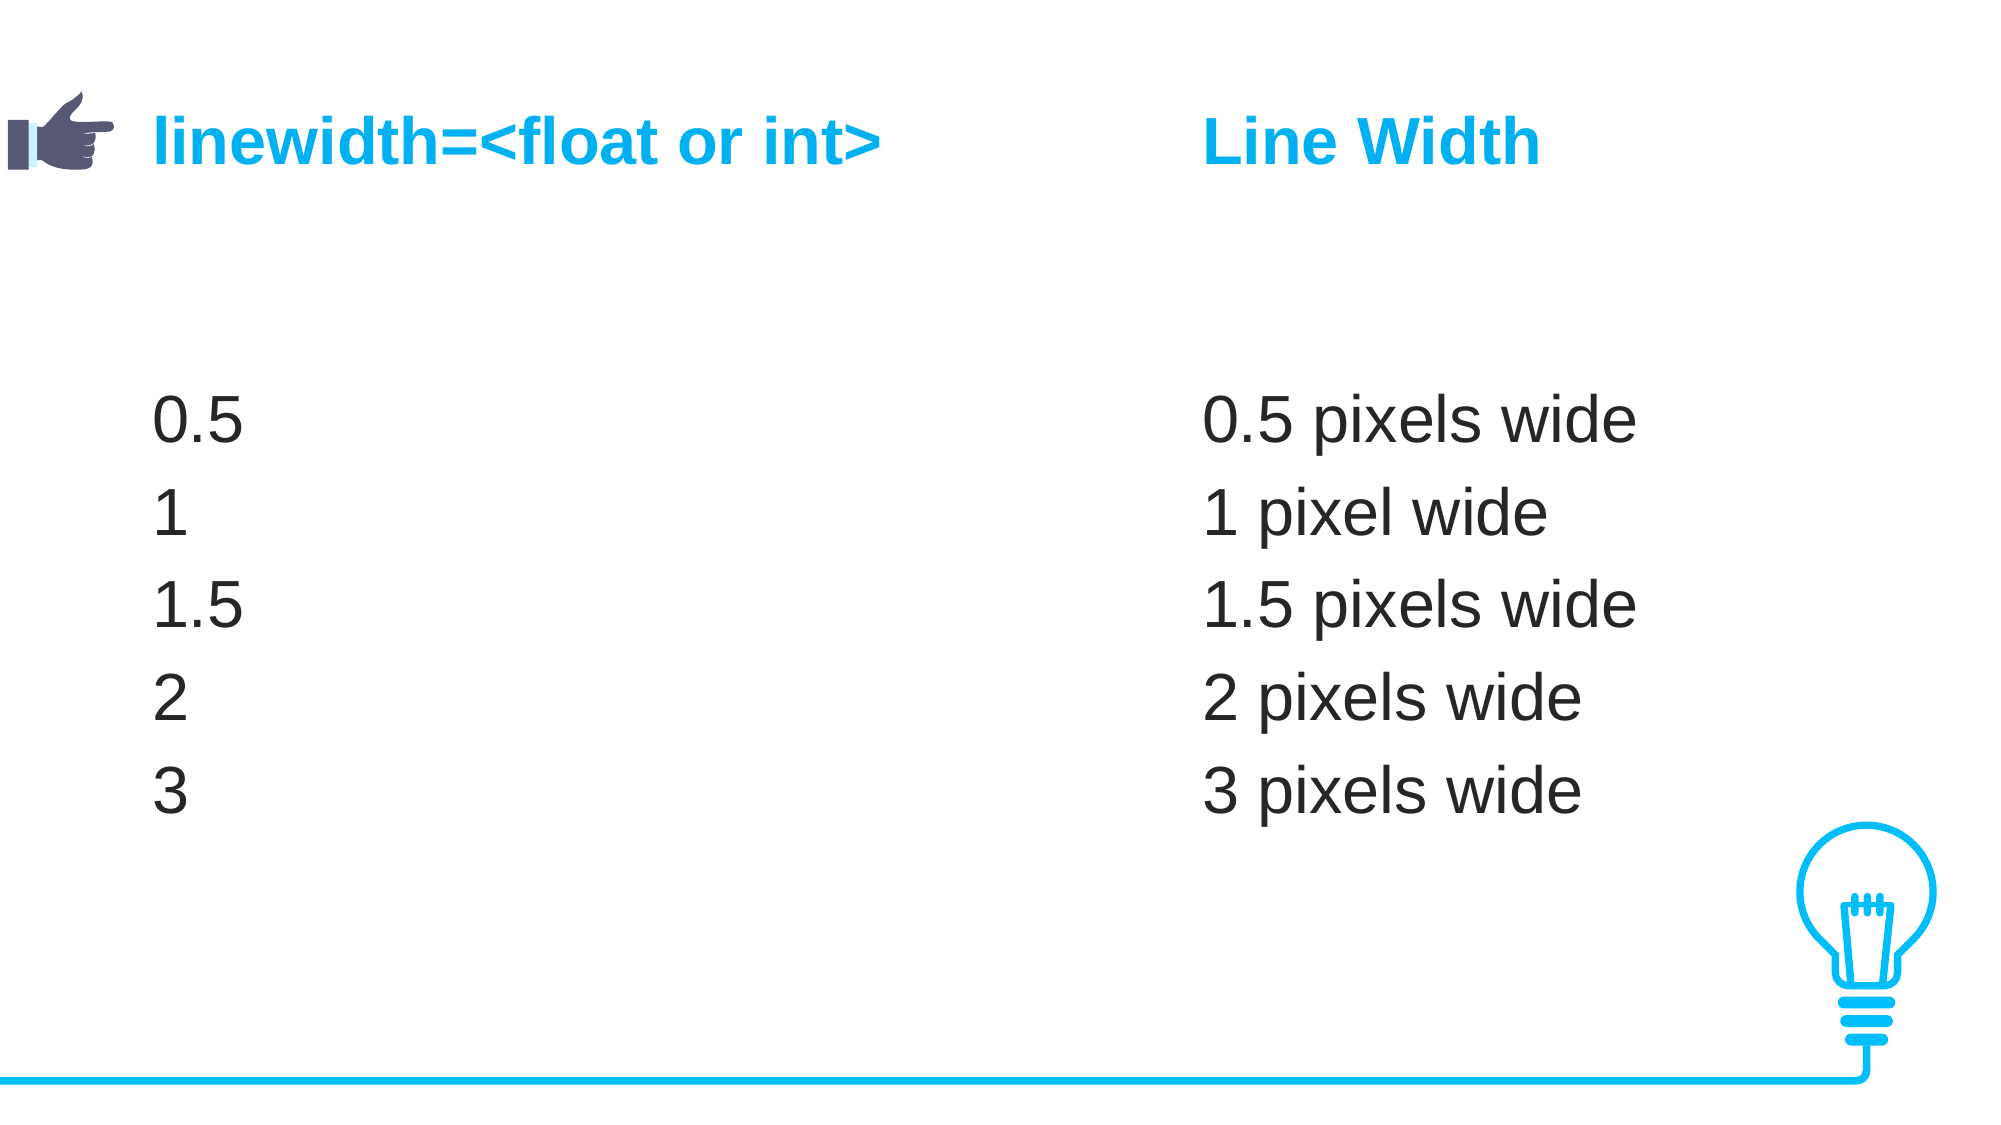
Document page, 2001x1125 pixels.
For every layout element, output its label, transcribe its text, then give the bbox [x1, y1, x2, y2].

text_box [7, 91, 115, 170]
list linewidth=<float or int> Line Width 0.5 0.5 pixels wide 1 1 pixel wide 1.5 1.5 pixels wide 2 2 pixels wide 3 3 pixels wide [137, 55, 1976, 879]
